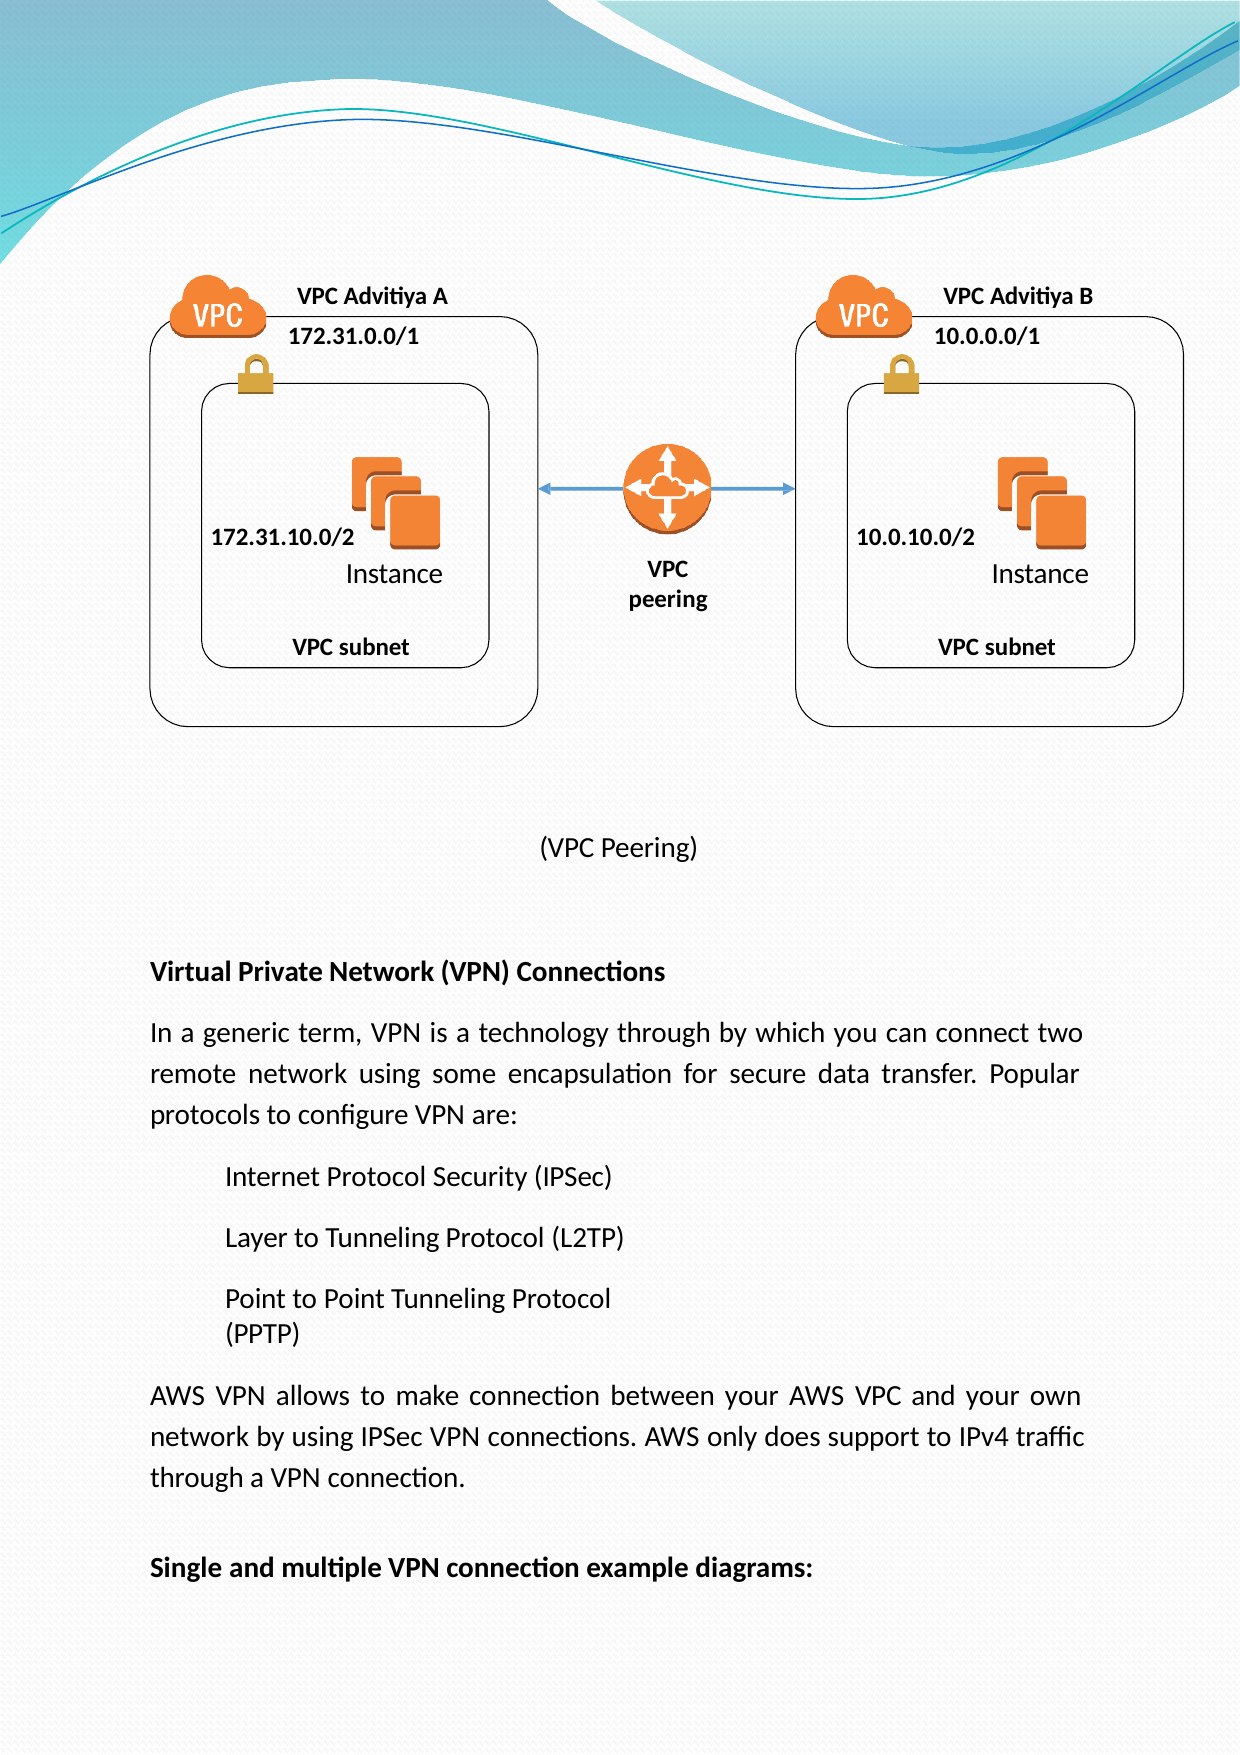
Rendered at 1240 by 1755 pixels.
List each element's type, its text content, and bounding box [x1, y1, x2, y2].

text_box [711, 482, 796, 496]
text_box Single and multiple VPN connection example diagrams: [147, 1546, 821, 1584]
text_box 172.31.10.0/2 Instance [208, 515, 448, 589]
text_box VPC subnet [936, 628, 1059, 661]
text_box [847, 383, 1135, 668]
text_box [814, 273, 913, 338]
text_box [883, 354, 920, 394]
text_box [997, 456, 1087, 551]
text_box Virtual Private Network (VPN) Connections In a generic term, VPN is a technology through by which you can connect two remote network using some encapsulation for secure data transfer. Popular protocols to configure VPN are: Internet Protocol Security (IPSec) Layer to Tunneling Protocol (L2TP) Point to Point Tunneling Protocol (PPTP) AWS VPN allows to make connection between your AWS VPC and your own network by using IPSec VPN connections. AWS only does support to IPv4 traffic through a VPN connection. [147, 949, 1093, 1493]
text_box [168, 273, 267, 338]
text_box [795, 316, 1184, 727]
text_box [201, 383, 489, 668]
text_box VPC Advitiya B 10.0.0.0/1 [931, 267, 1103, 350]
text_box 10.0.10.0/2 [854, 518, 978, 551]
text_box Instance [989, 552, 1094, 590]
text_box [622, 442, 712, 535]
text_box (VPC Peering) [537, 826, 703, 864]
text_box [537, 482, 623, 496]
text_box VPC peering [626, 550, 710, 613]
text_box [149, 316, 538, 727]
text_box [238, 354, 274, 394]
text_box VPC subnet [290, 628, 413, 661]
text_box VPC Advitiya A 172.31.0.0/1 [285, 267, 458, 350]
text_box [351, 456, 441, 515]
